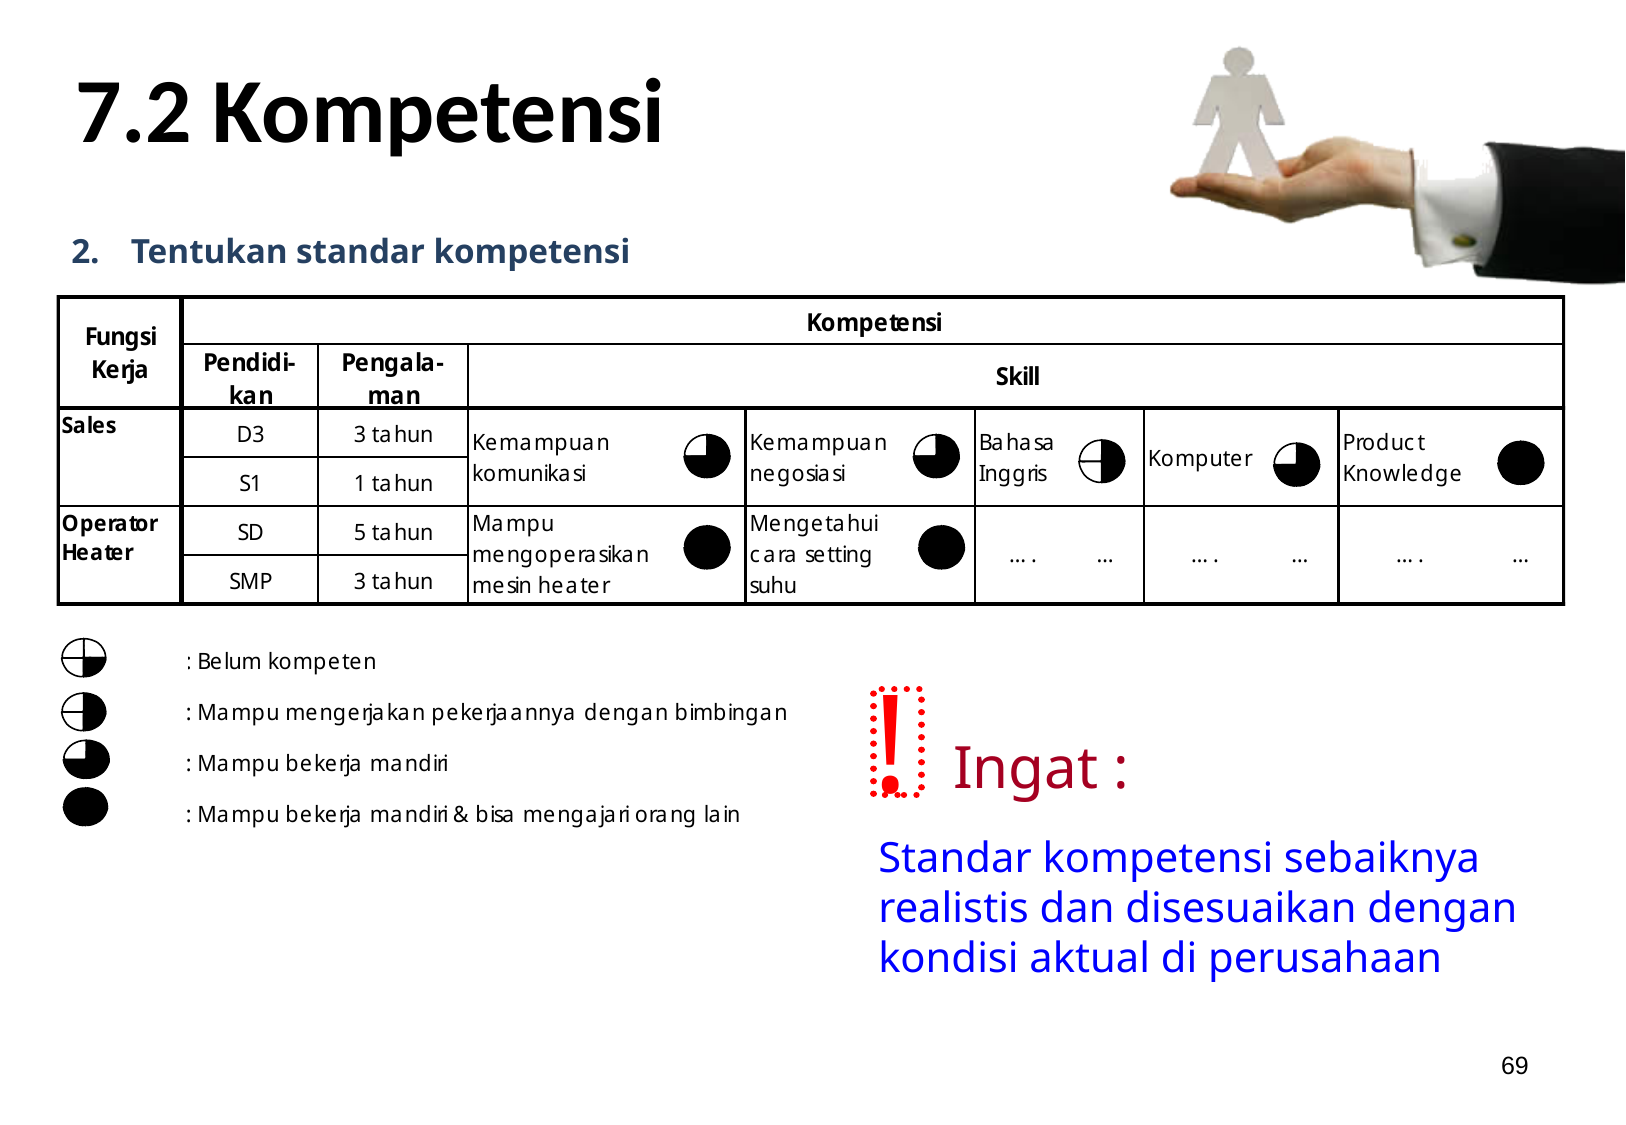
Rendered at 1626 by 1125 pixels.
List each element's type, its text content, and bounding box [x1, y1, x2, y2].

text_box 7.2 Kompetensi [60, 36, 696, 190]
picture [56, 0, 1625, 839]
slide_number 69 [1164, 1042, 1544, 1103]
text_box Standar kompetensi sebaiknya realistis dan disesuaikan dengan kondisi aktual di perusahaan [863, 845, 1566, 989]
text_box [864, 660, 932, 824]
text_box Tentukan standar kompetensi [56, 222, 1110, 278]
